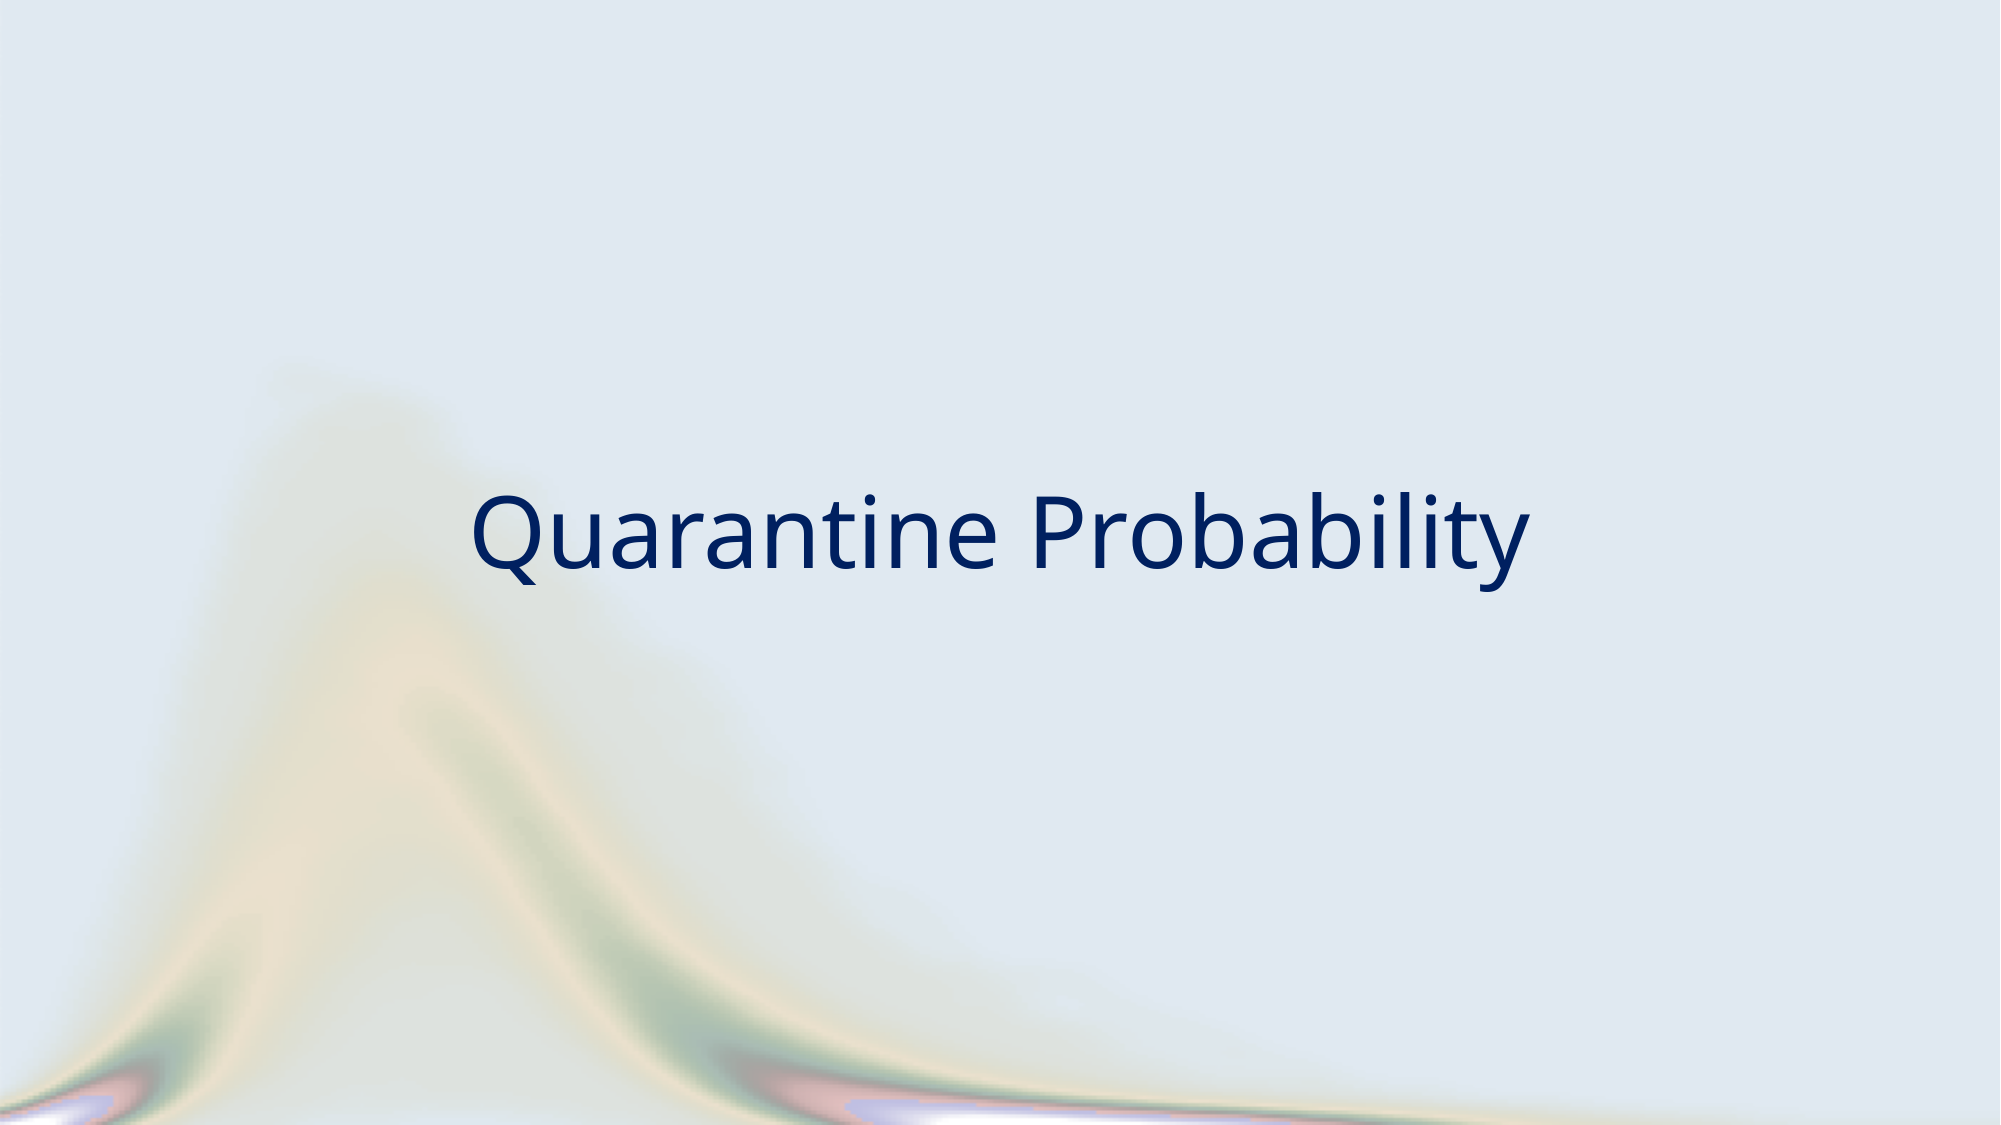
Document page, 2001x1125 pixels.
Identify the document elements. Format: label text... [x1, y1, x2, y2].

title Quarantine Probability [0, 340, 2000, 732]
